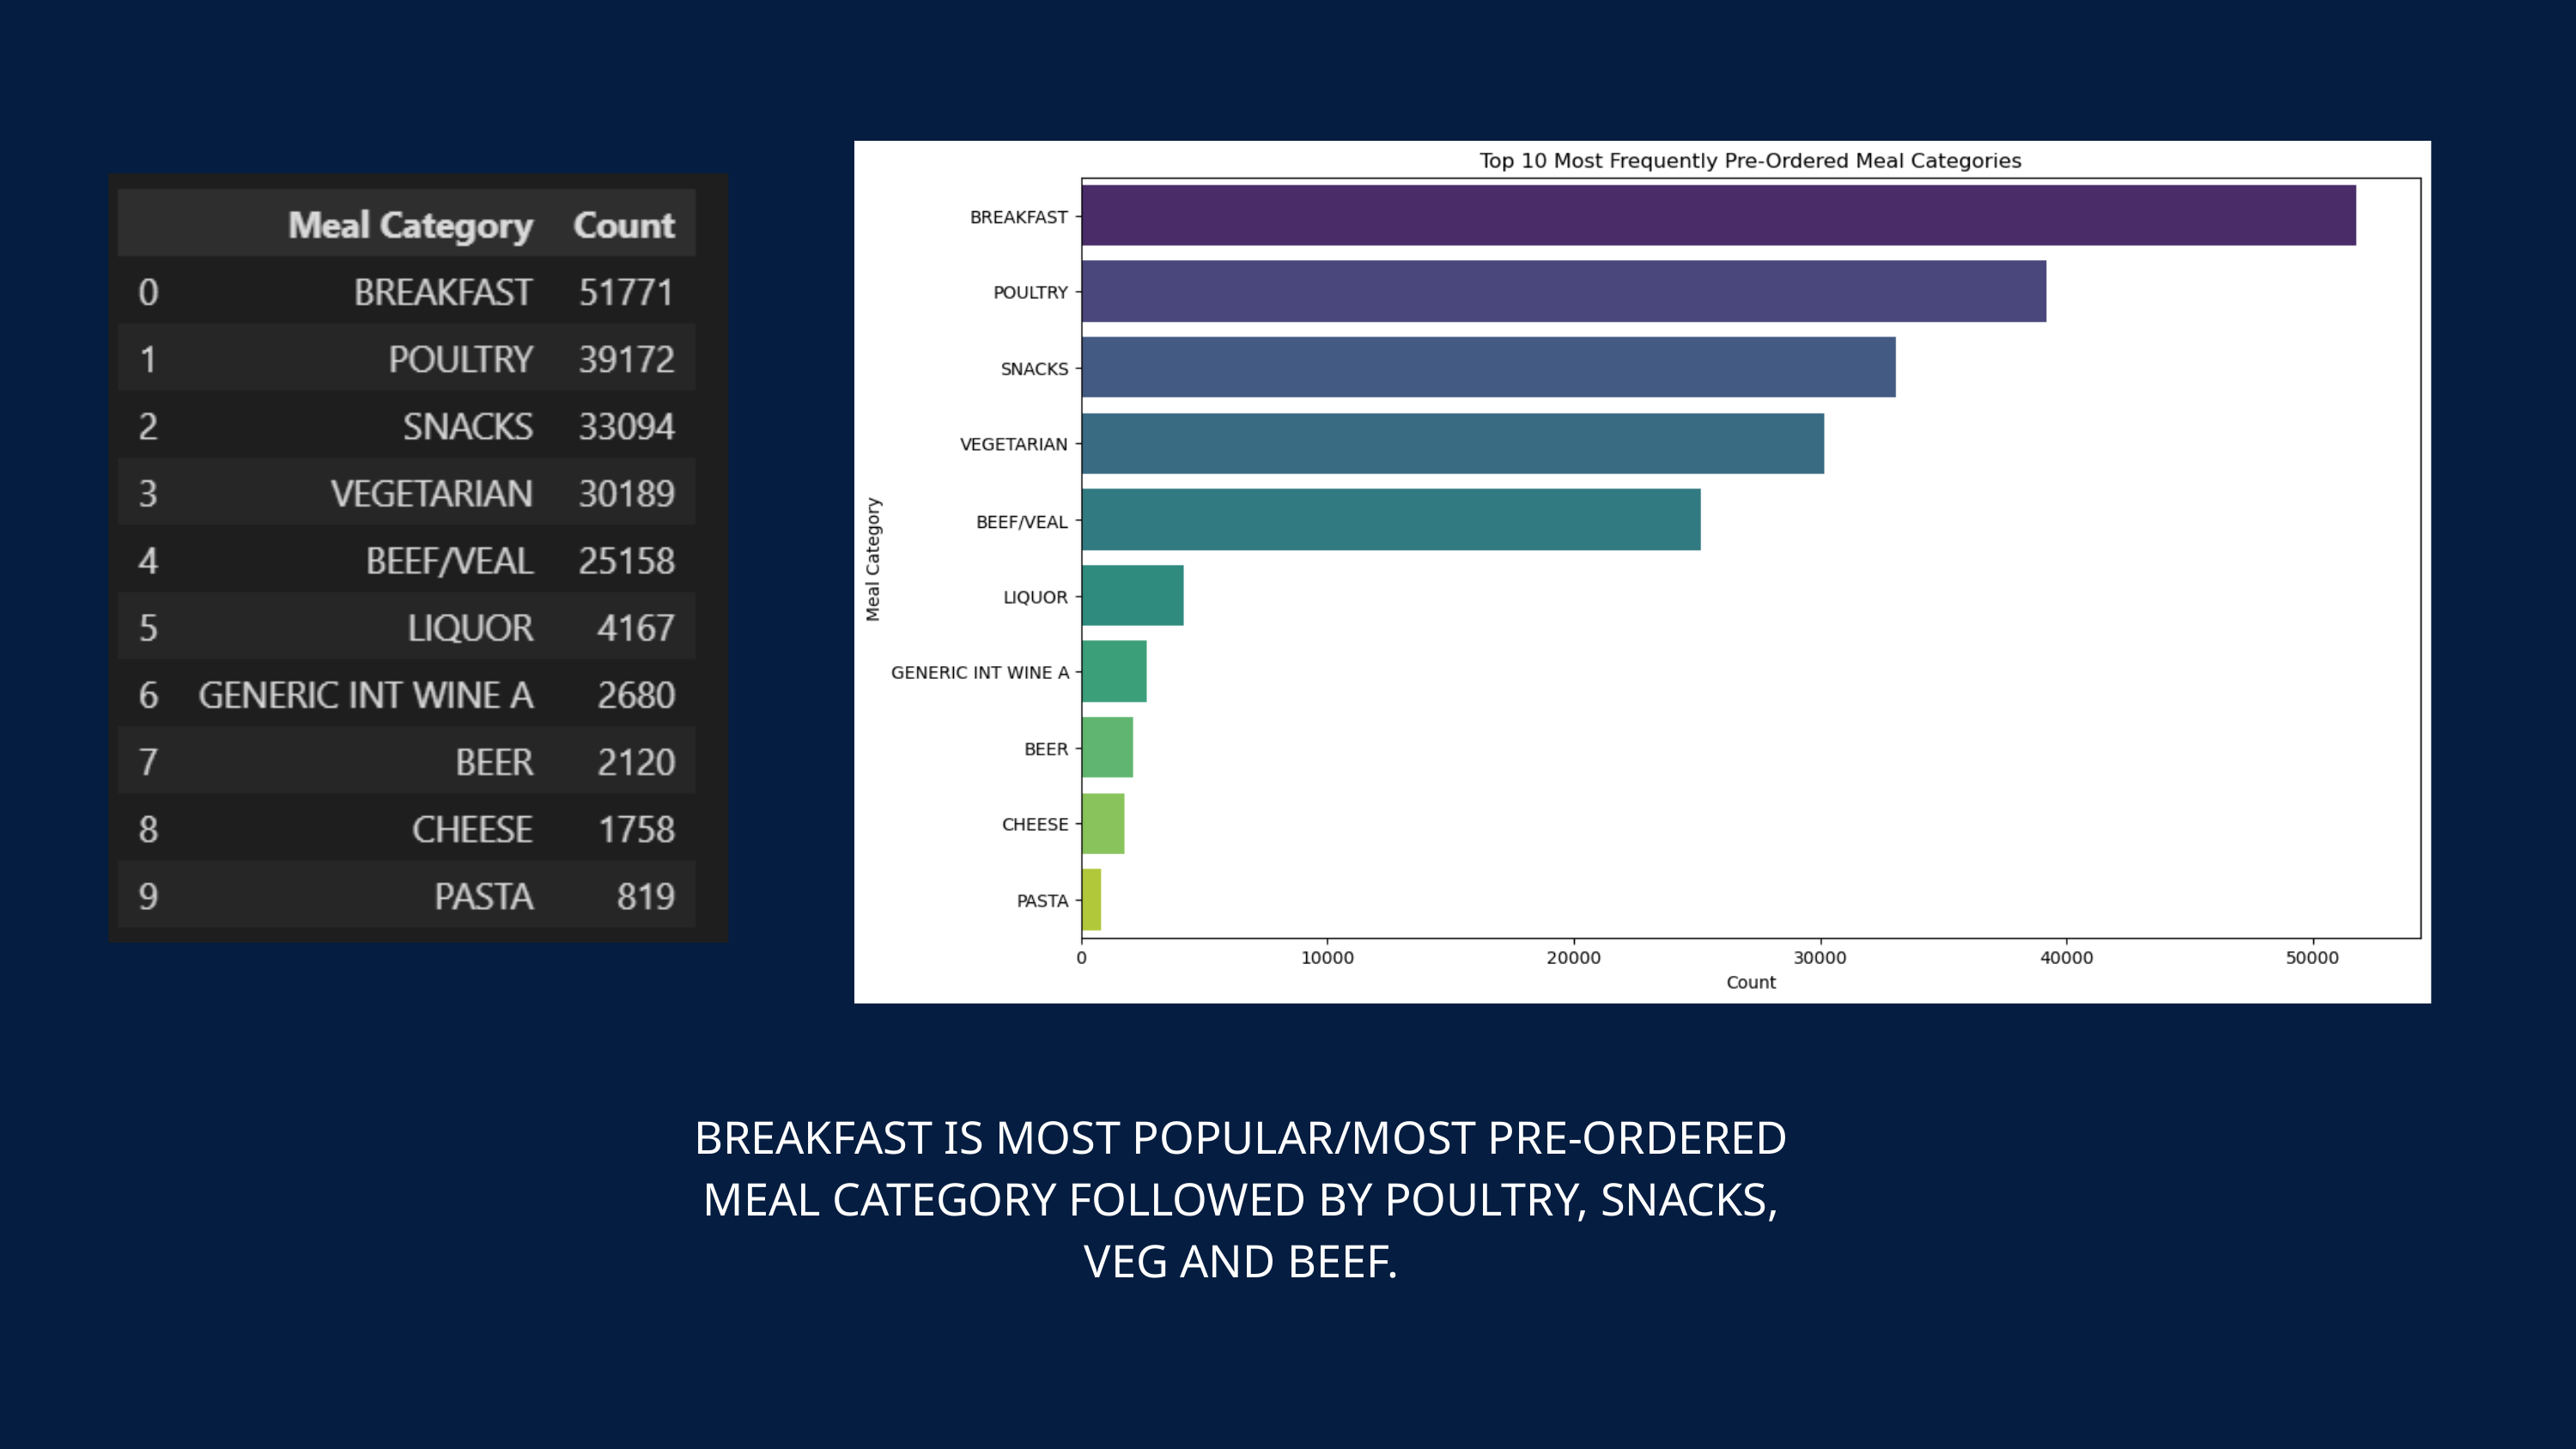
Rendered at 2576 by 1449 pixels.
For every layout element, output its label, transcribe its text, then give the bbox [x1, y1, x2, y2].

text_box BREAKFAST IS MOST POPULAR/MOST PRE-ORDERED MEAL CATEGORY FOLLOWED BY POULTRY, SNACKS, VEG AND BEEF. [667, 1100, 1817, 1411]
text_box [854, 141, 2432, 1003]
text_box [108, 173, 729, 943]
